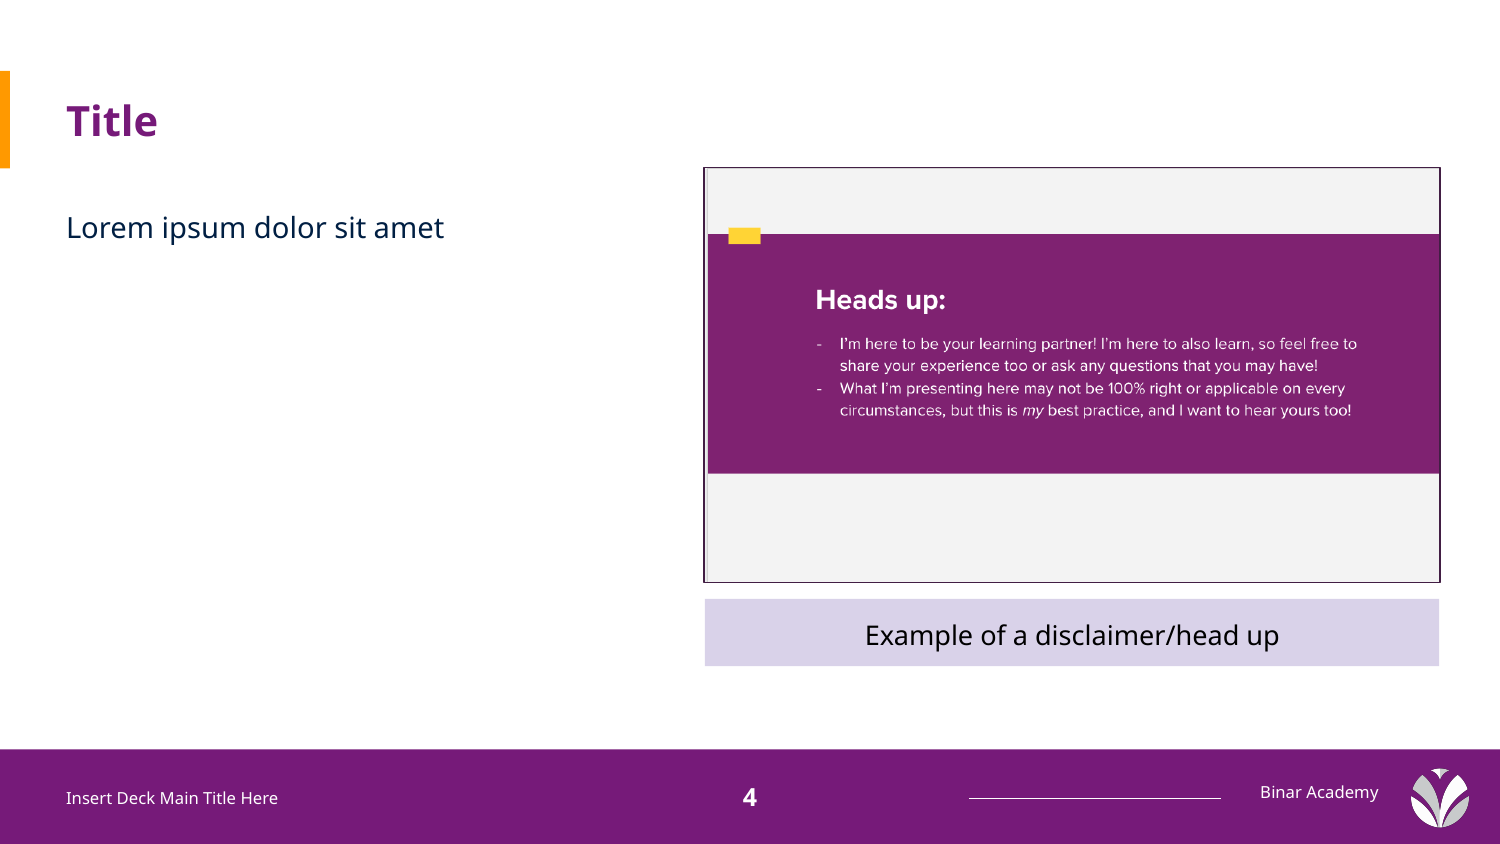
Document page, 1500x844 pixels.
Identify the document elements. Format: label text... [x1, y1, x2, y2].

title Title [51, 72, 581, 167]
picture [704, 167, 1440, 583]
text_box Example of a disclaimer/head up [704, 598, 1440, 667]
picture [1402, 760, 1478, 836]
title Insert Deck Main Title Here [51, 751, 751, 844]
text_box ‹#› [704, 765, 795, 831]
list Lorem ipsum dolor sit amet [51, 189, 581, 750]
